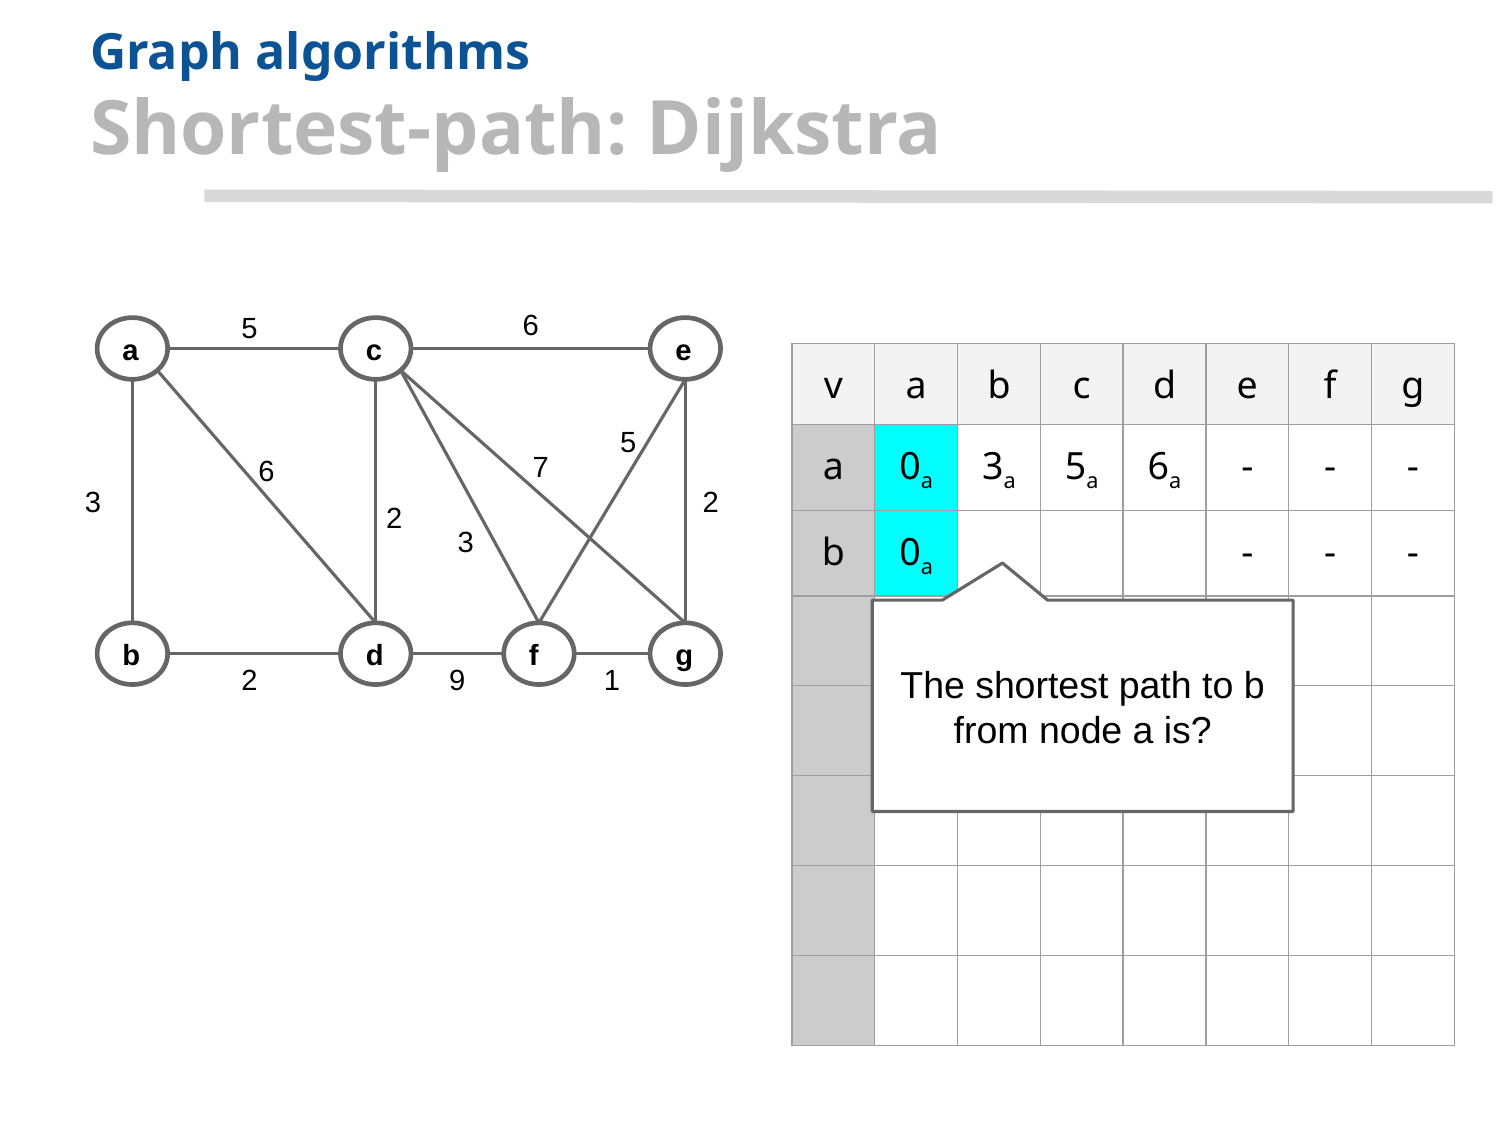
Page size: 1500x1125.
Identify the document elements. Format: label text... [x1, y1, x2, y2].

table_cell [1207, 812, 1288, 865]
table_cell - [1207, 425, 1288, 510]
text_box f [503, 632, 575, 685]
table_cell 6a [1124, 425, 1205, 510]
table_header f [1289, 344, 1371, 424]
table_cell - [1372, 511, 1454, 595]
table_cell [875, 866, 957, 955]
text_box d [340, 623, 411, 685]
table_header c [1041, 344, 1122, 424]
text_box e [650, 317, 721, 379]
table_cell - [1372, 425, 1454, 510]
table_cell [1124, 812, 1205, 865]
text_box 6 [492, 308, 569, 340]
table_cell [1372, 866, 1454, 955]
text_box 1 [574, 662, 650, 694]
text_box The shortest path to b from node a is? [872, 563, 1294, 812]
table_cell [1124, 866, 1205, 955]
table_cell [1124, 511, 1205, 595]
table_cell [958, 866, 1040, 955]
text_box 9 [419, 663, 496, 694]
table_cell [1289, 776, 1371, 865]
text_box 2 [693, 485, 749, 517]
table_cell [1372, 776, 1454, 865]
table_cell [1372, 597, 1454, 685]
table_header b [958, 344, 1040, 424]
table_header v [793, 344, 874, 424]
table_cell [958, 511, 1040, 593]
table_cell - [1207, 511, 1288, 595]
text_box 2 [382, 501, 394, 532]
table_cell [793, 866, 874, 955]
table_cell [793, 597, 874, 685]
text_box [400, 370, 686, 623]
table_cell [793, 956, 874, 1045]
title Graph algorithms Shortest-path: Dijkstra [75, 45, 1425, 185]
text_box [157, 370, 376, 623]
table_cell [875, 956, 957, 1045]
table_header e [1207, 344, 1288, 424]
table_header g [1372, 344, 1454, 424]
table_cell [1289, 866, 1371, 955]
table_cell [1041, 956, 1122, 1045]
text_box b [97, 623, 168, 685]
table_cell [1372, 686, 1454, 775]
text_box 2 [211, 663, 288, 694]
table_cell [1294, 686, 1371, 775]
table_cell [1041, 511, 1122, 595]
table_cell [793, 686, 872, 775]
table_cell 3a [958, 425, 1040, 510]
table_cell [1041, 812, 1122, 865]
table_cell 0a [875, 511, 957, 595]
table_cell [875, 812, 957, 865]
table_cell 5a [1041, 425, 1122, 510]
table_cell [1289, 956, 1371, 1045]
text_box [538, 379, 684, 624]
table_cell [1289, 597, 1371, 685]
text_box 3 [55, 485, 127, 517]
table_header d [1124, 344, 1205, 424]
table_cell [958, 812, 1040, 865]
table_cell - [1289, 511, 1371, 595]
table_cell [1124, 956, 1205, 1045]
table_cell [958, 956, 1040, 1045]
table_cell a [793, 425, 874, 510]
table_cell [1372, 956, 1454, 1045]
table_cell b [793, 511, 874, 595]
text_box c [340, 317, 411, 379]
text_box a [97, 317, 168, 380]
table_cell [1207, 866, 1288, 955]
table_cell [1207, 956, 1288, 1045]
text_box g [650, 623, 721, 685]
table_cell 0a [875, 425, 957, 510]
table_cell [1041, 866, 1122, 955]
table_cell [793, 776, 874, 865]
table_cell - [1289, 425, 1371, 510]
table_header a [875, 344, 957, 424]
text_box 5 [211, 311, 288, 343]
